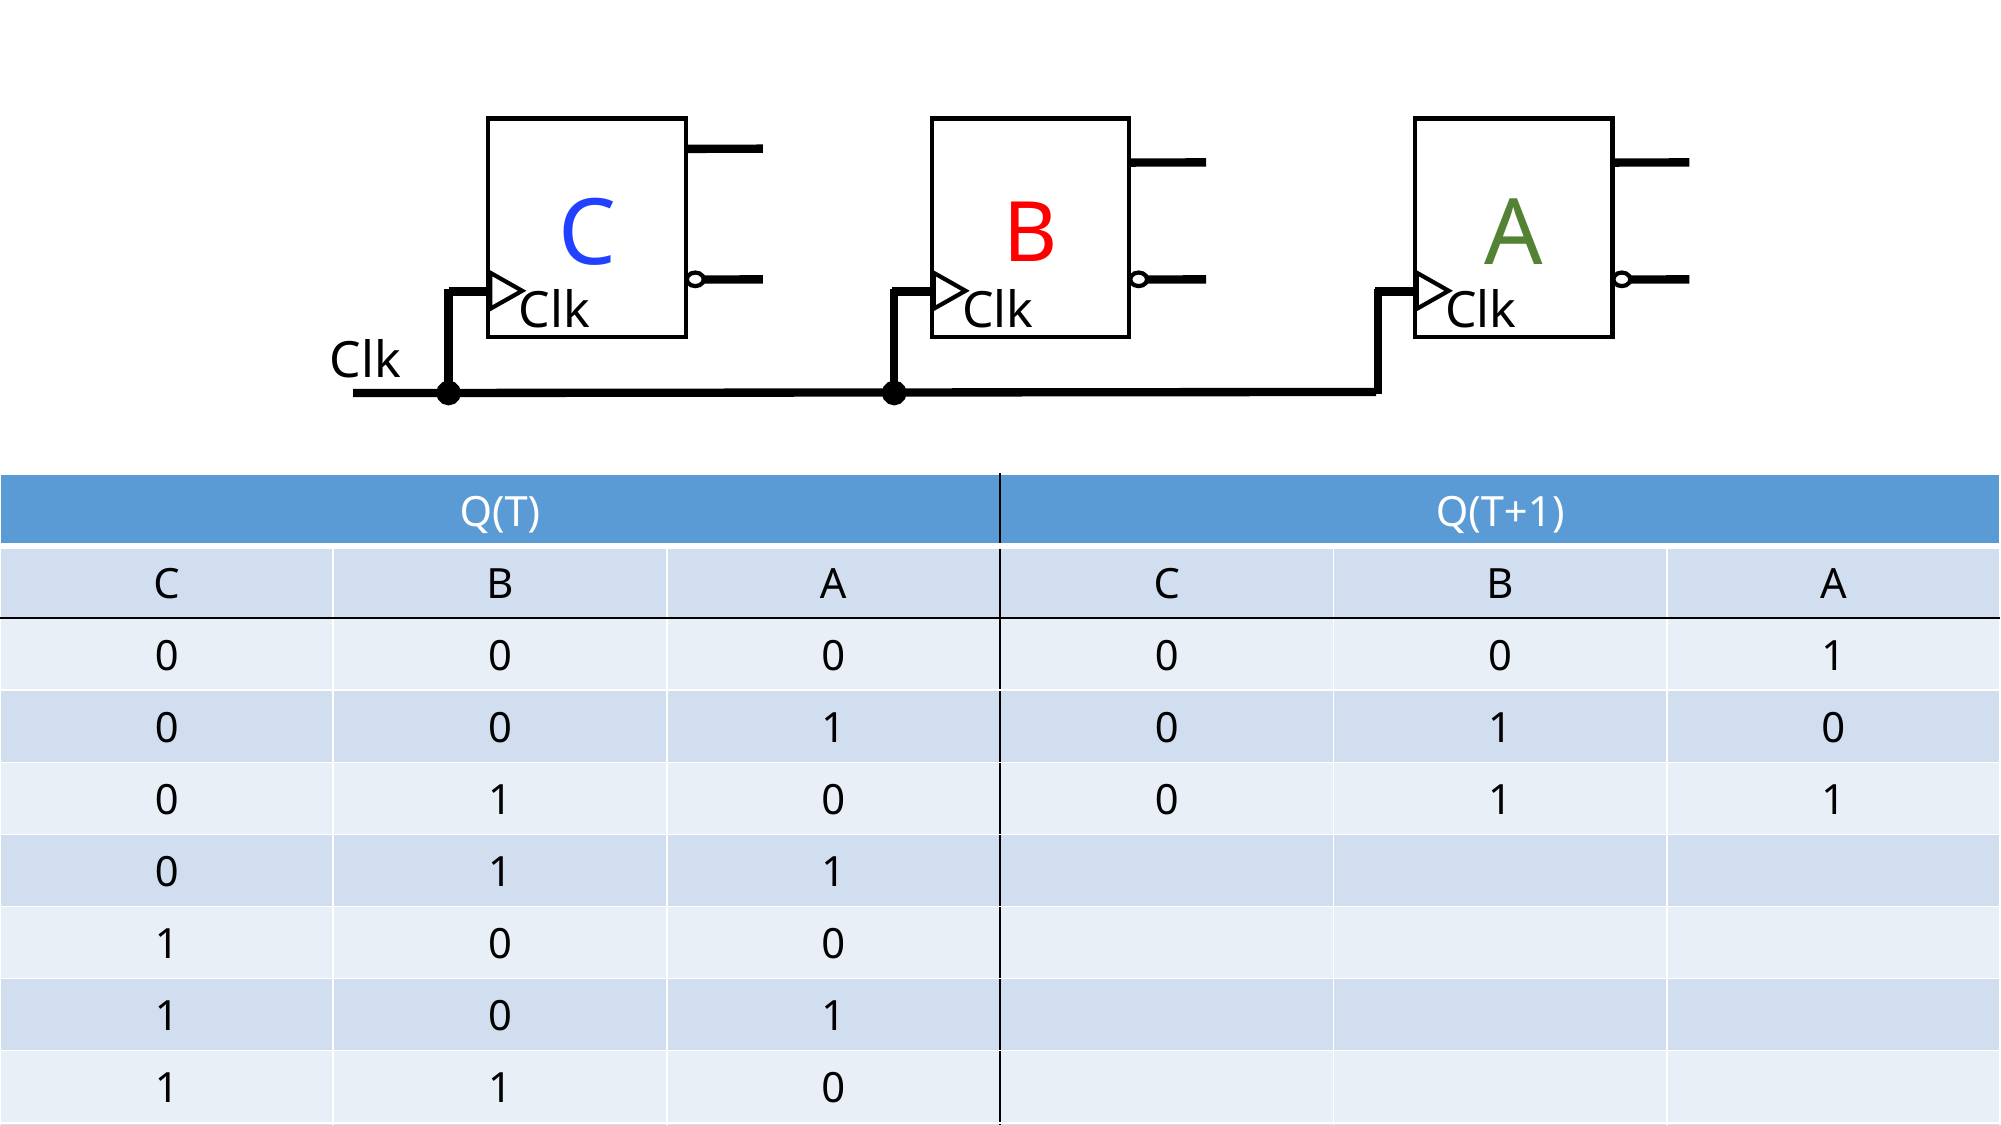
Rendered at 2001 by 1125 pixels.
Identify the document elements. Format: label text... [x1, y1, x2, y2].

table_cell [1334, 979, 1666, 1050]
table_cell 1 [1334, 763, 1666, 834]
table_cell [1668, 1051, 1999, 1122]
table_cell 0 [1, 619, 332, 689]
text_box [1375, 118, 1690, 337]
table_cell [1668, 979, 1999, 1050]
table_cell 0 [668, 619, 999, 689]
table_cell A [668, 549, 999, 617]
table_cell 1 [334, 835, 666, 906]
table_cell [1001, 835, 1333, 906]
table_cell 1 [334, 1051, 666, 1122]
table_cell 1 [668, 835, 999, 906]
table_cell 0 [1, 835, 332, 906]
text_box Clk [503, 337, 605, 345]
table_cell [1334, 907, 1666, 978]
table_cell [1001, 907, 1333, 978]
table_cell 0 [1, 763, 332, 834]
table_cell B [334, 549, 666, 617]
table_cell 1 [1668, 619, 1999, 689]
table_cell [1668, 835, 1999, 906]
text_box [891, 118, 1207, 337]
table_cell 0 [334, 979, 666, 1050]
table_cell 0 [1334, 619, 1666, 689]
table_cell 1 [668, 979, 999, 1050]
text_box Clk [315, 319, 416, 395]
table_cell 0 [1, 691, 332, 762]
table_cell B [1334, 549, 1666, 617]
table_cell A [1668, 549, 1999, 617]
table_cell 1 [1, 979, 332, 1050]
table_header Q(T) [1, 475, 999, 543]
table_cell 0 [334, 907, 666, 978]
table_cell 0 [1001, 619, 1333, 689]
table_cell 0 [334, 619, 666, 689]
table_cell 1 [334, 763, 666, 834]
table_cell [1334, 1051, 1666, 1122]
table_cell 0 [1001, 691, 1333, 762]
table_cell 0 [334, 691, 666, 762]
table_cell [1334, 835, 1666, 906]
table_cell [1001, 1051, 1333, 1122]
table_cell 0 [1001, 763, 1333, 834]
table_cell 1 [1, 1051, 332, 1122]
table_cell 1 [1668, 763, 1999, 834]
table_cell 1 [1, 907, 332, 978]
table_cell 0 [1668, 691, 1999, 762]
table_cell C [1, 549, 332, 617]
table_cell [1668, 907, 1999, 978]
table_cell 0 [668, 1051, 999, 1122]
table_cell 0 [668, 763, 999, 834]
table_header Q(T+1) [1001, 475, 1999, 543]
table_cell 0 [668, 907, 999, 978]
table_cell 1 [1334, 691, 1666, 762]
table_cell [1001, 979, 1333, 1050]
table_cell C [1001, 549, 1333, 617]
table_cell 1 [668, 691, 999, 762]
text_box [448, 118, 763, 337]
